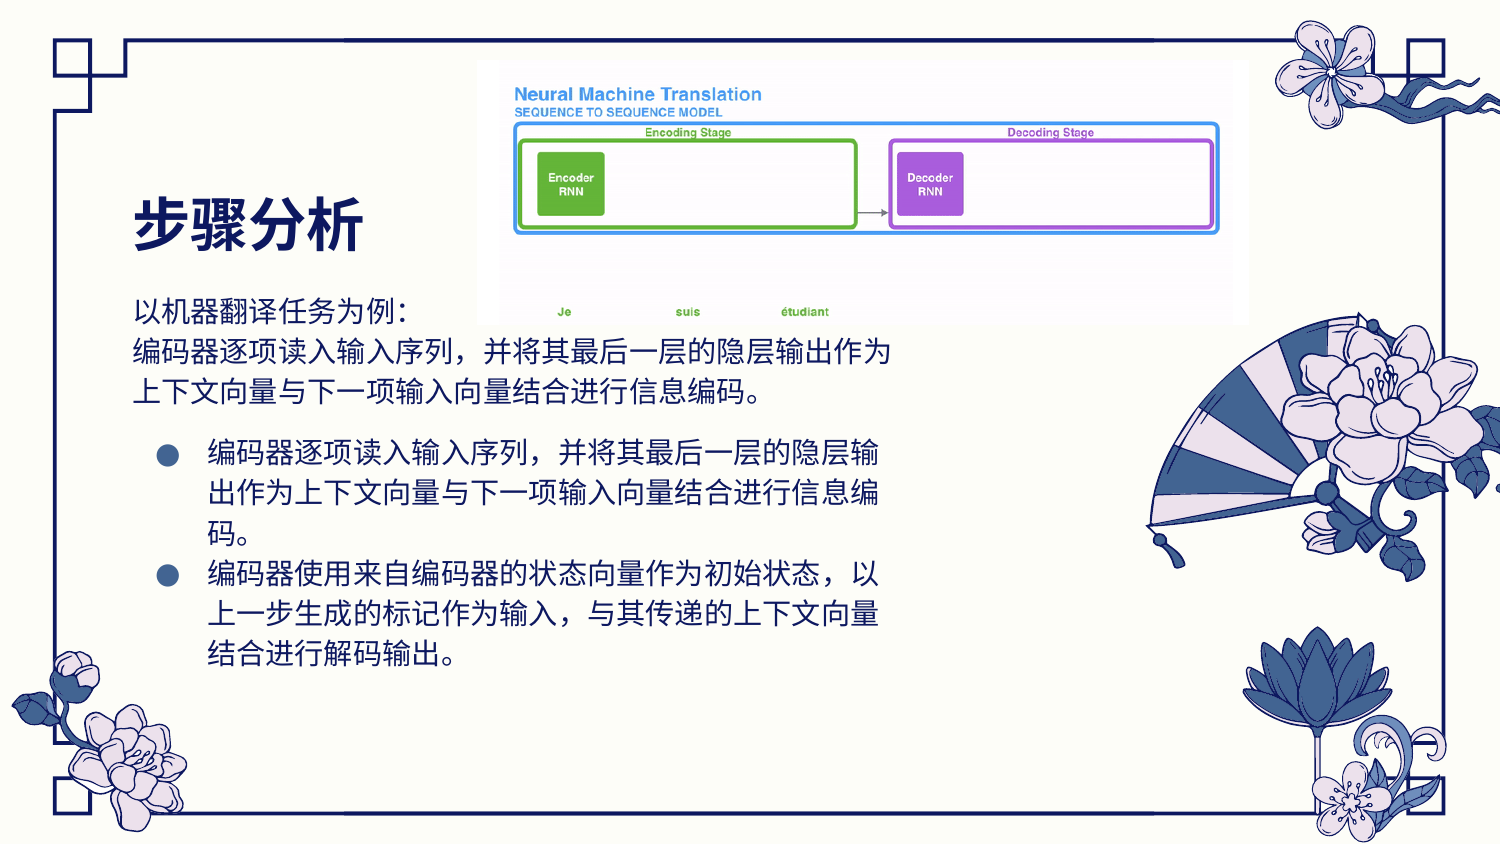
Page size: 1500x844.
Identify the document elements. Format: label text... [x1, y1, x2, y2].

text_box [1145, 311, 1403, 569]
title 步骤分析 [116, 162, 472, 257]
list 以机器翻译任务为例： 编码器逐项读入输入序列，并将其最后一层的隐层输出作为上下文向量与下一项输入向量结合进行信息编码。 编码器逐项读入输入序列，并将其最后一层的隐层输出作为上下文向量与下一项输入向量结合进行信息编码。 编码器使用来自编码器的状态向量作为初始状态，以上一步生成的标记作为输入，与其传递的上下文向量结合进行解码输出。 [116, 273, 913, 707]
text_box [1279, 324, 1500, 583]
picture [477, 59, 1249, 325]
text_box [10, 650, 189, 833]
